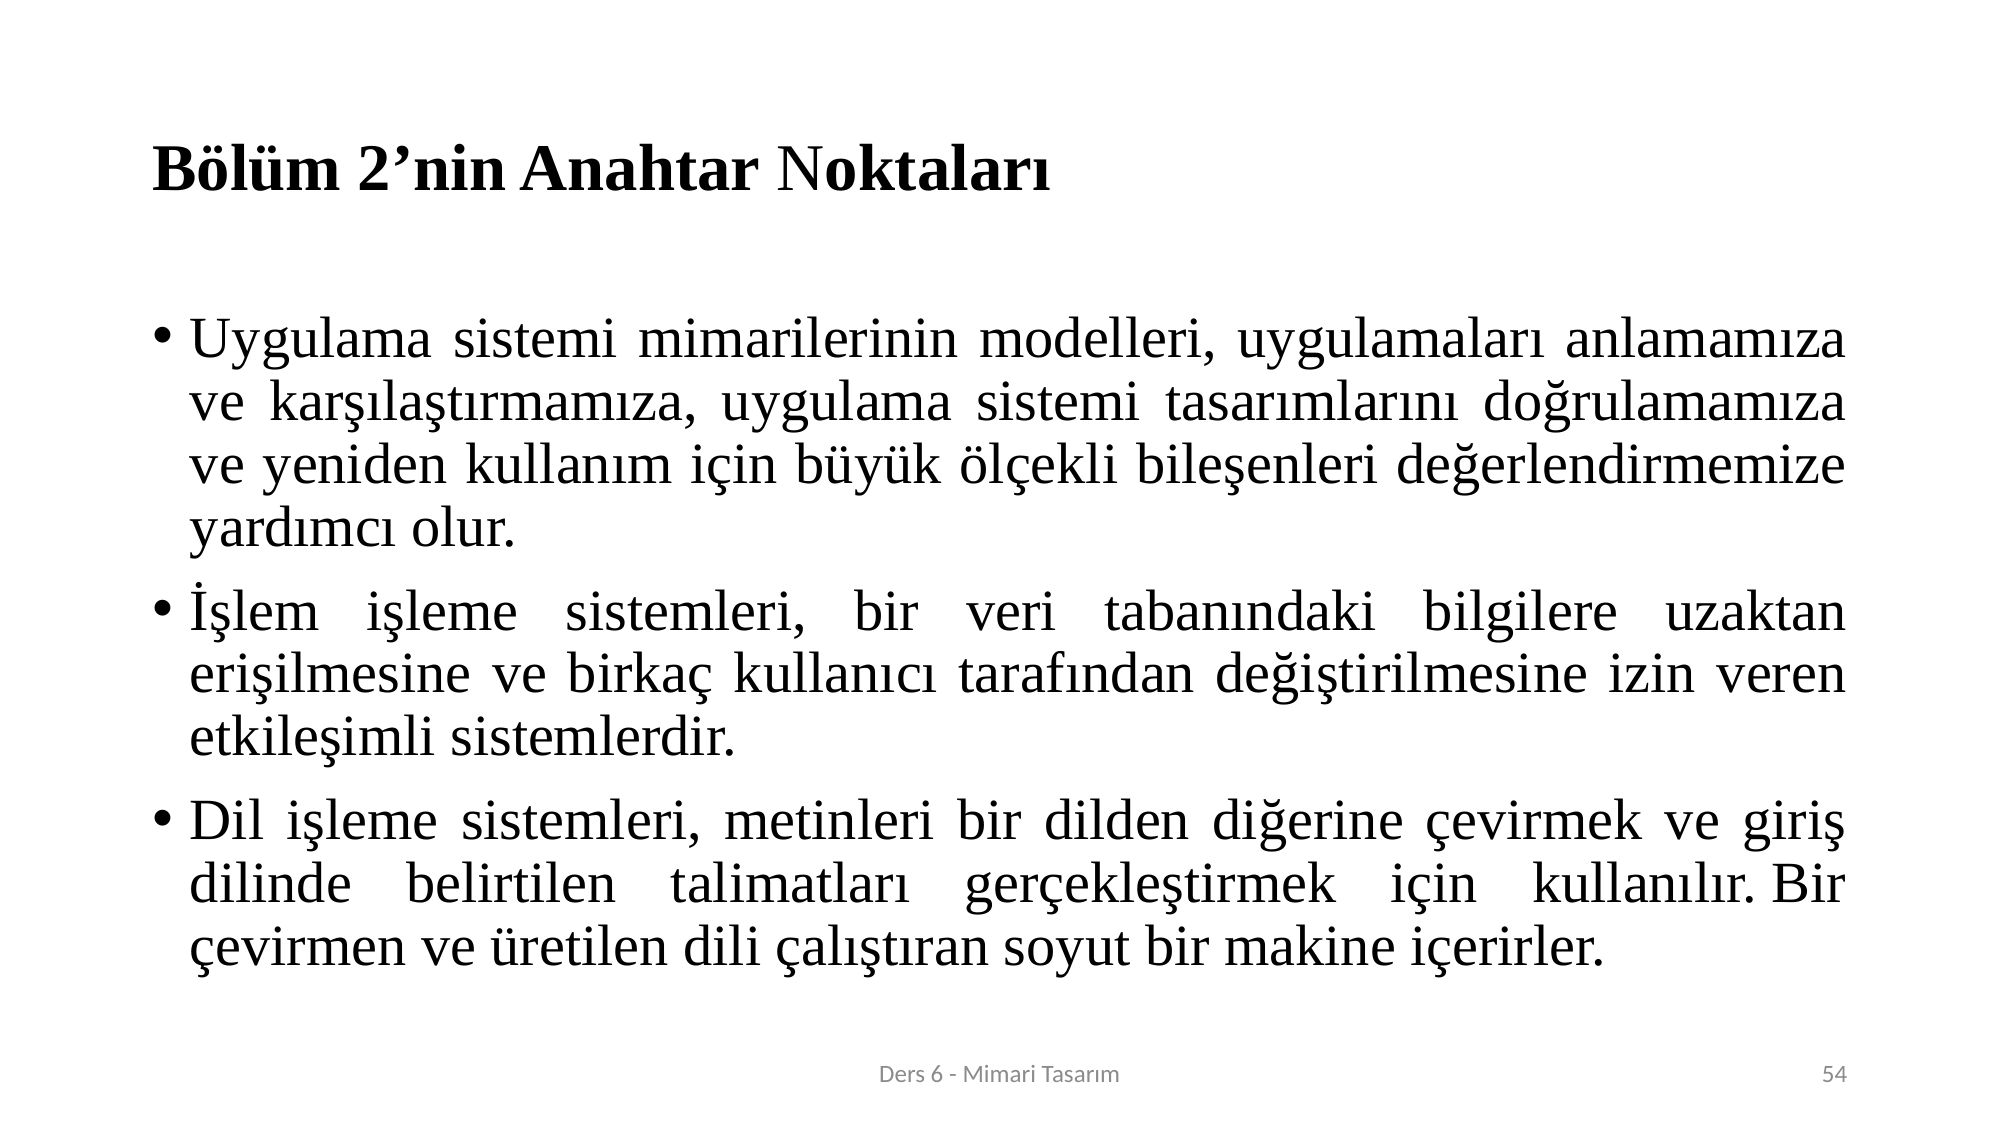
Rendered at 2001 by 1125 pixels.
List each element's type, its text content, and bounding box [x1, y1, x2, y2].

list Uygulama sistemi mimarilerinin modelleri, uygulamaları anlamamıza ve karşılaştırmamıza, uygulama sistemi tasarımlarını doğrulamamıza ve yeniden kullanım için büyük ölçekli bileşenleri değerlendirmemize yardımcı olur. İşlem işleme sistemleri, bir veri tabanındaki bilgilere uzaktan erişilmesine ve birkaç kullanıcı tarafından değiştirilmesine izin veren etkileşimli sistemlerdir. Dil işleme sistemleri, metinleri bir dilden diğerine çevirmek ve giriş dilinde belirtilen talimatları gerçekleştirmek için kullanılır. Bir çevirmen ve üretilen dili çalıştıran soyut bir makine içerirler. [137, 299, 1863, 1014]
slide_number 54 [1412, 1042, 1863, 1103]
footer Ders 6 - Mimari Tasarım [662, 1042, 1338, 1103]
title Bölüm 2’nin Anahtar Noktaları [137, 59, 1863, 278]
